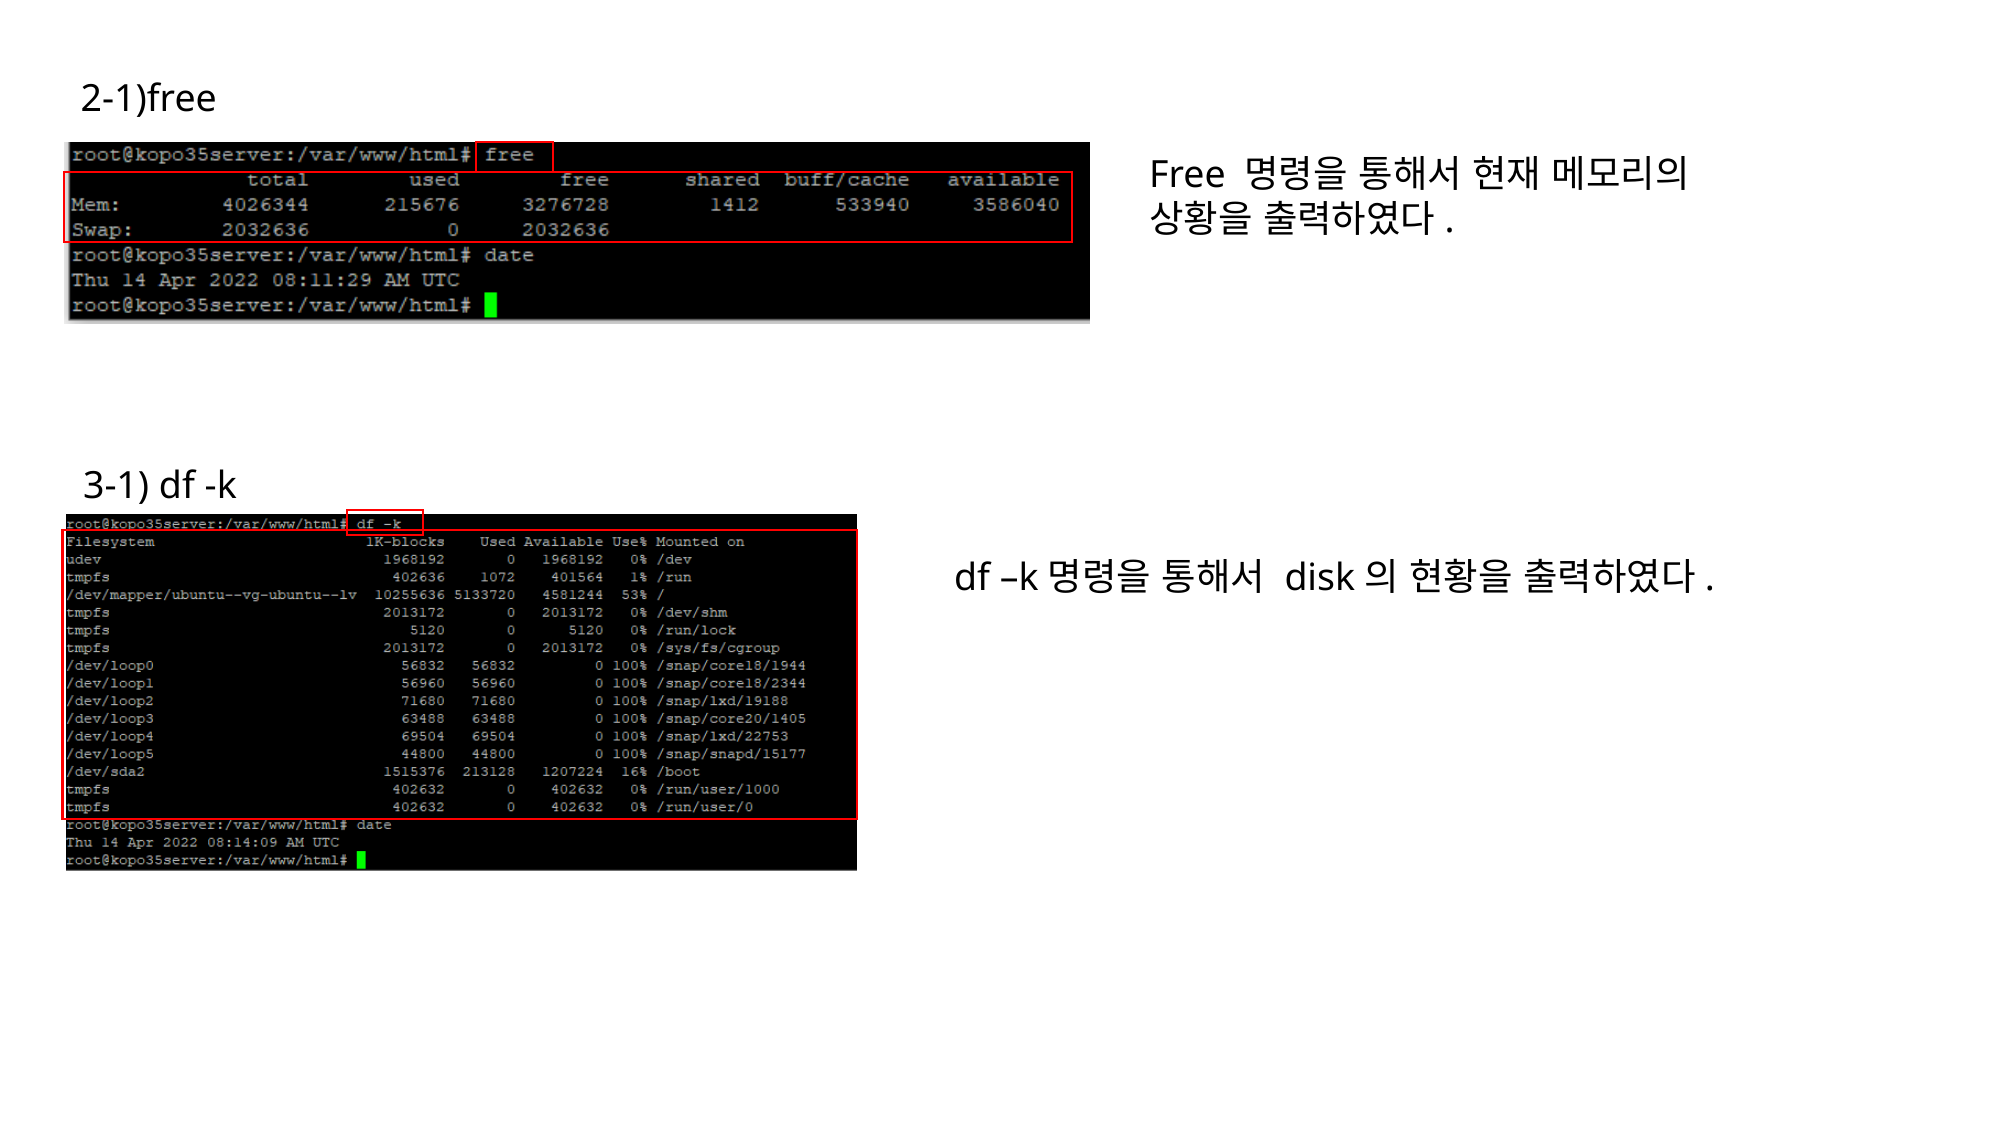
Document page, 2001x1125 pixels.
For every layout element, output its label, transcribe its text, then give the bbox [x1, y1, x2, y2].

text_box df –k명령을 통해서 disk의 현황을 출력하였다. [939, 545, 1730, 605]
picture [66, 514, 857, 871]
text_box Free 명령을 통해서 현재 메모리의 상황을 출력하였다. [1134, 142, 1743, 247]
text_box 3-1) df -k [68, 454, 252, 514]
text_box [61, 529, 66, 820]
text_box [346, 509, 424, 514]
text_box 2-1)free [65, 66, 232, 127]
picture [64, 142, 1090, 324]
